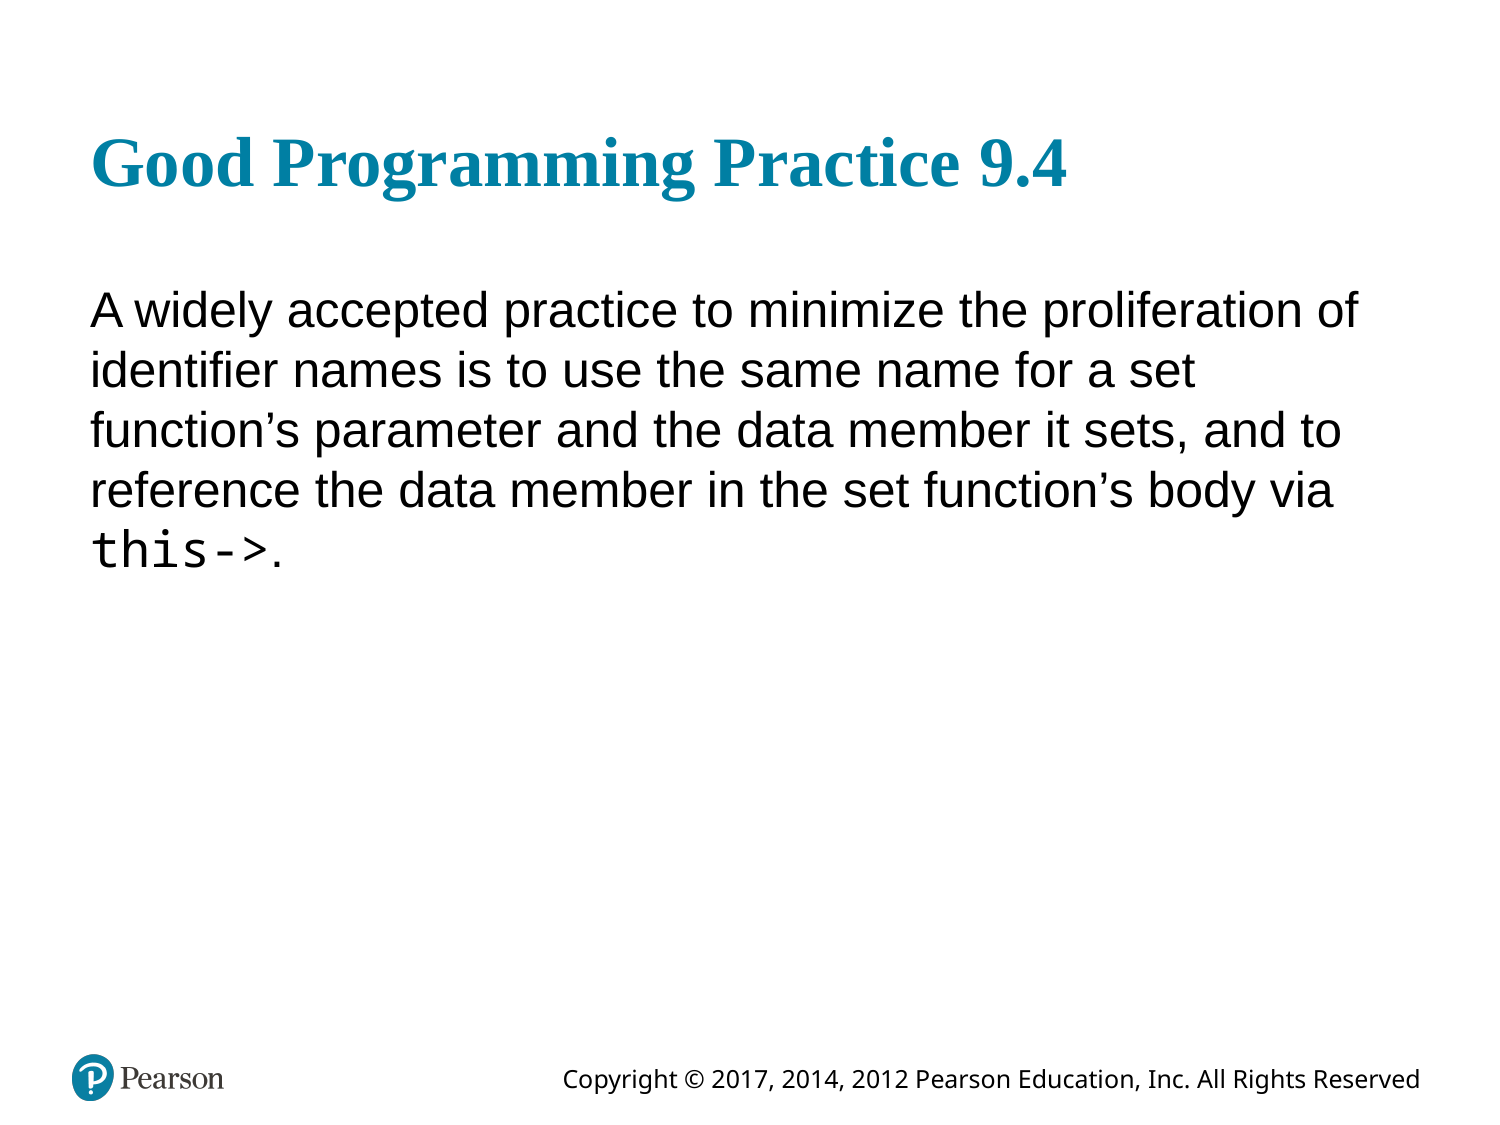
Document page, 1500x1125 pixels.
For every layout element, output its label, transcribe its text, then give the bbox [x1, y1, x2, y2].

picture [72, 1087, 83, 1101]
title Good Programming Practice 9.4 [75, 0, 1425, 216]
picture [72, 1054, 88, 1070]
list A widely accepted practice to minimize the proliferation of identifier names is to use the same name for a set function’s parameter and the data member it sets, and to reference the data member in the set function’s body via this->. [75, 262, 1425, 1005]
picture [80, 1063, 106, 1088]
picture [98, 1054, 224, 1101]
